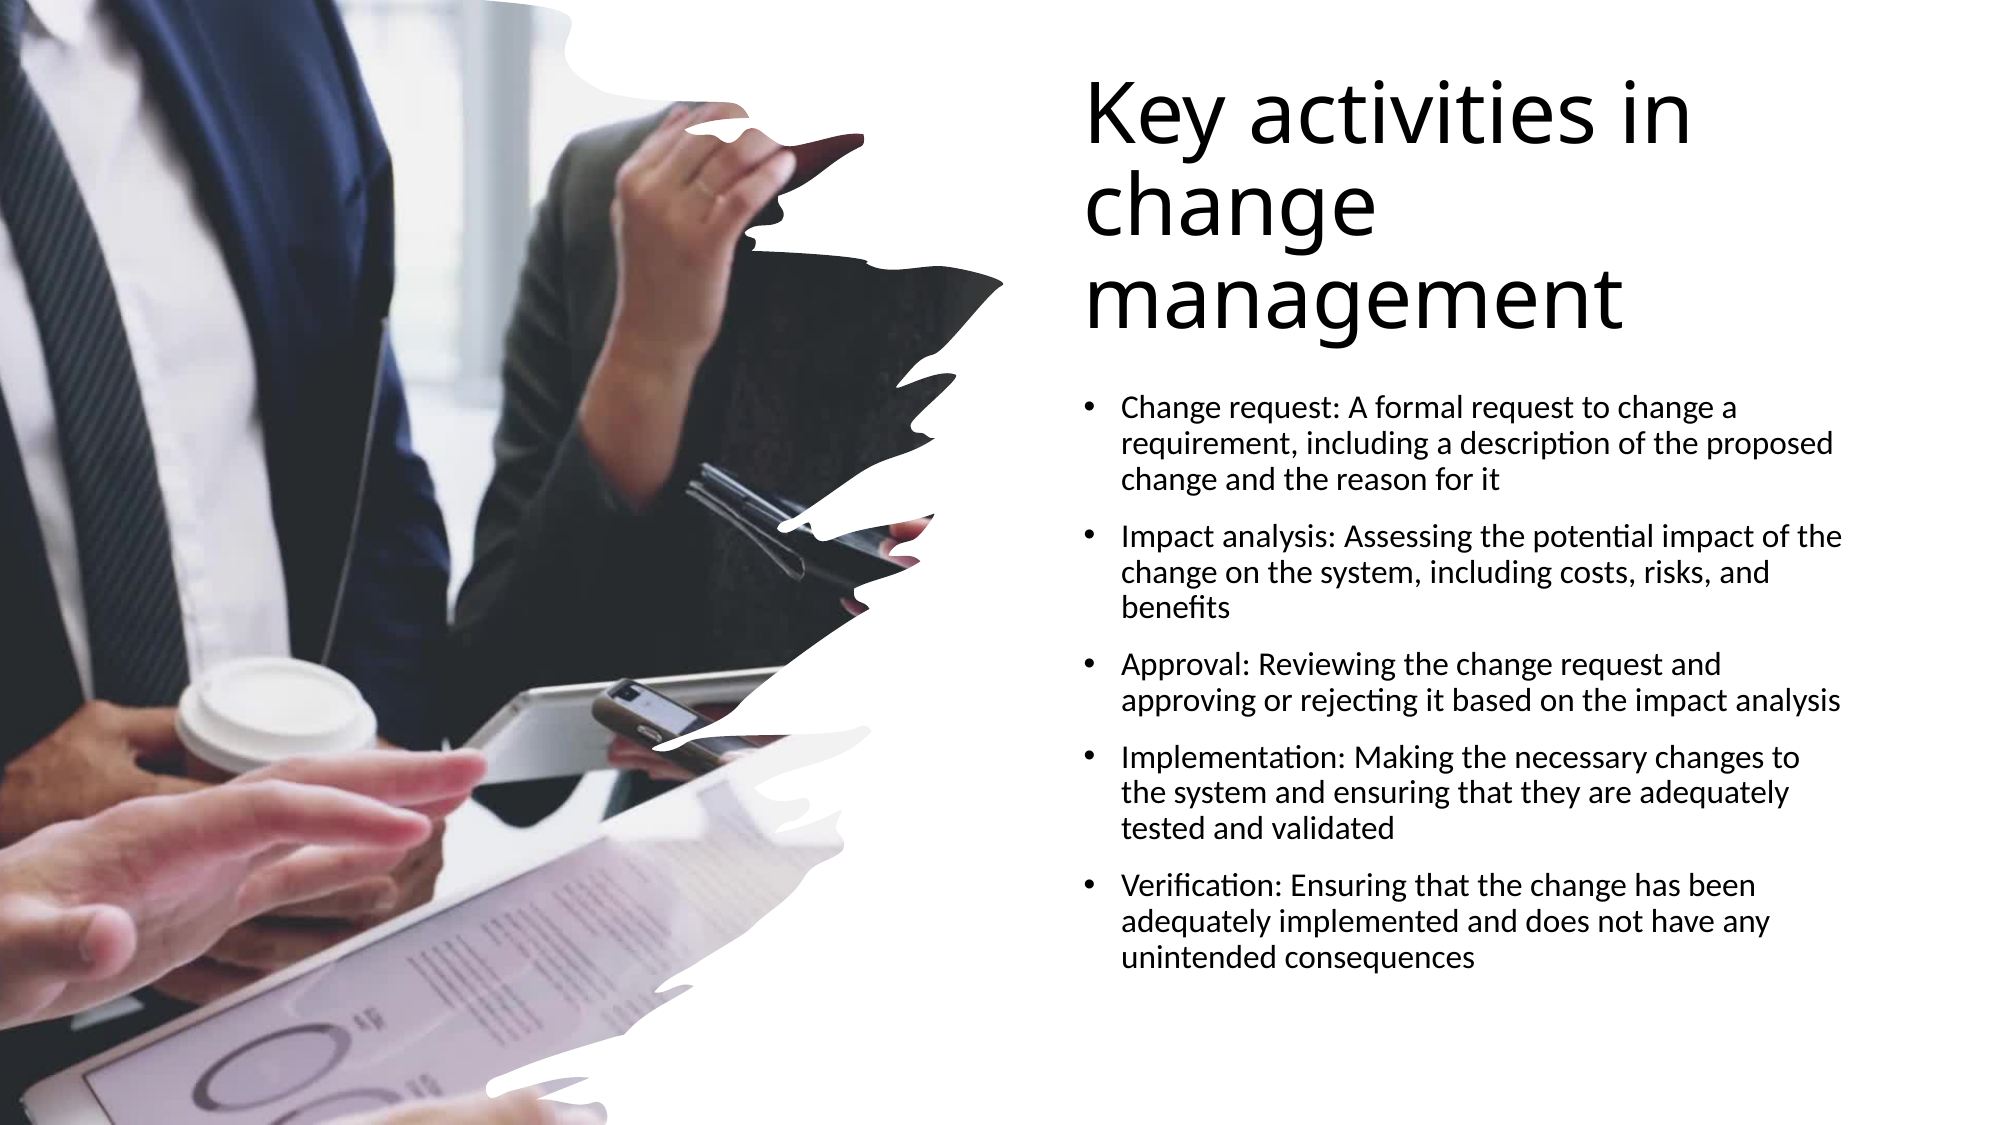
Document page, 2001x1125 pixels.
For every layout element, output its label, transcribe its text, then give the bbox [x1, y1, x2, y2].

picture [0, 0, 1004, 1125]
list Change request: A formal request to change a requirement, including a description of the proposed change and the reason for it Impact analysis: Assessing the potential impact of the change on the system, including costs, risks, and benefits Approval: Reviewing the change request and approving or rejecting it based on the impact analysis Implementation: Making the necessary changes to the system and ensuring that they are adequately tested and validated Verification: Ensuring that the change has been adequately implemented and does not have any unintended consequences [1068, 382, 1863, 1014]
title Key activities in change management [1068, 59, 1863, 357]
text_box [1004, 0, 2000, 1125]
